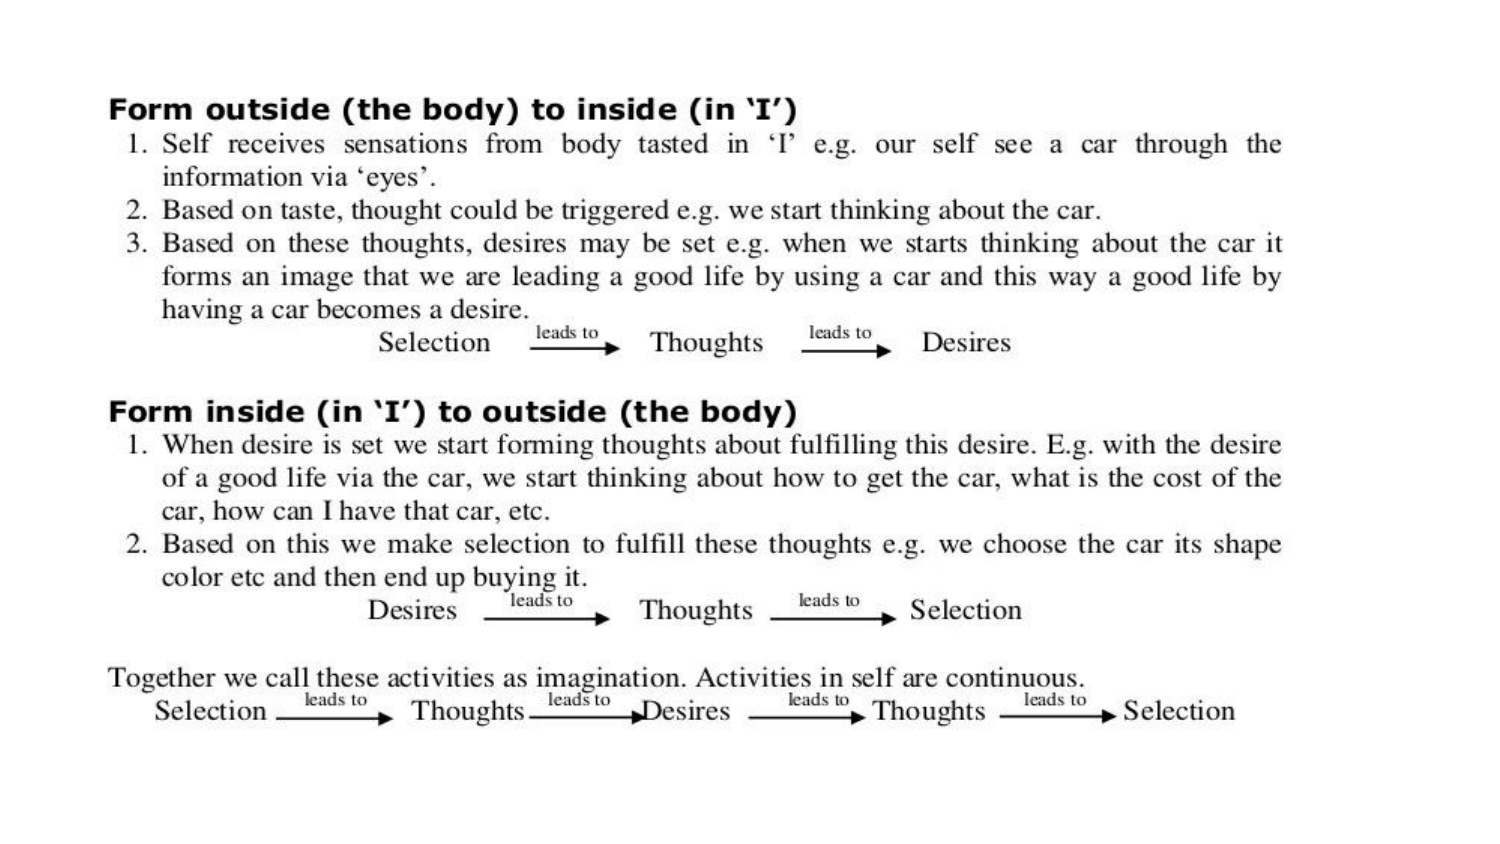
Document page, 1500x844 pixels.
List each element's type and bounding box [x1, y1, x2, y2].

picture [86, 91, 1313, 755]
